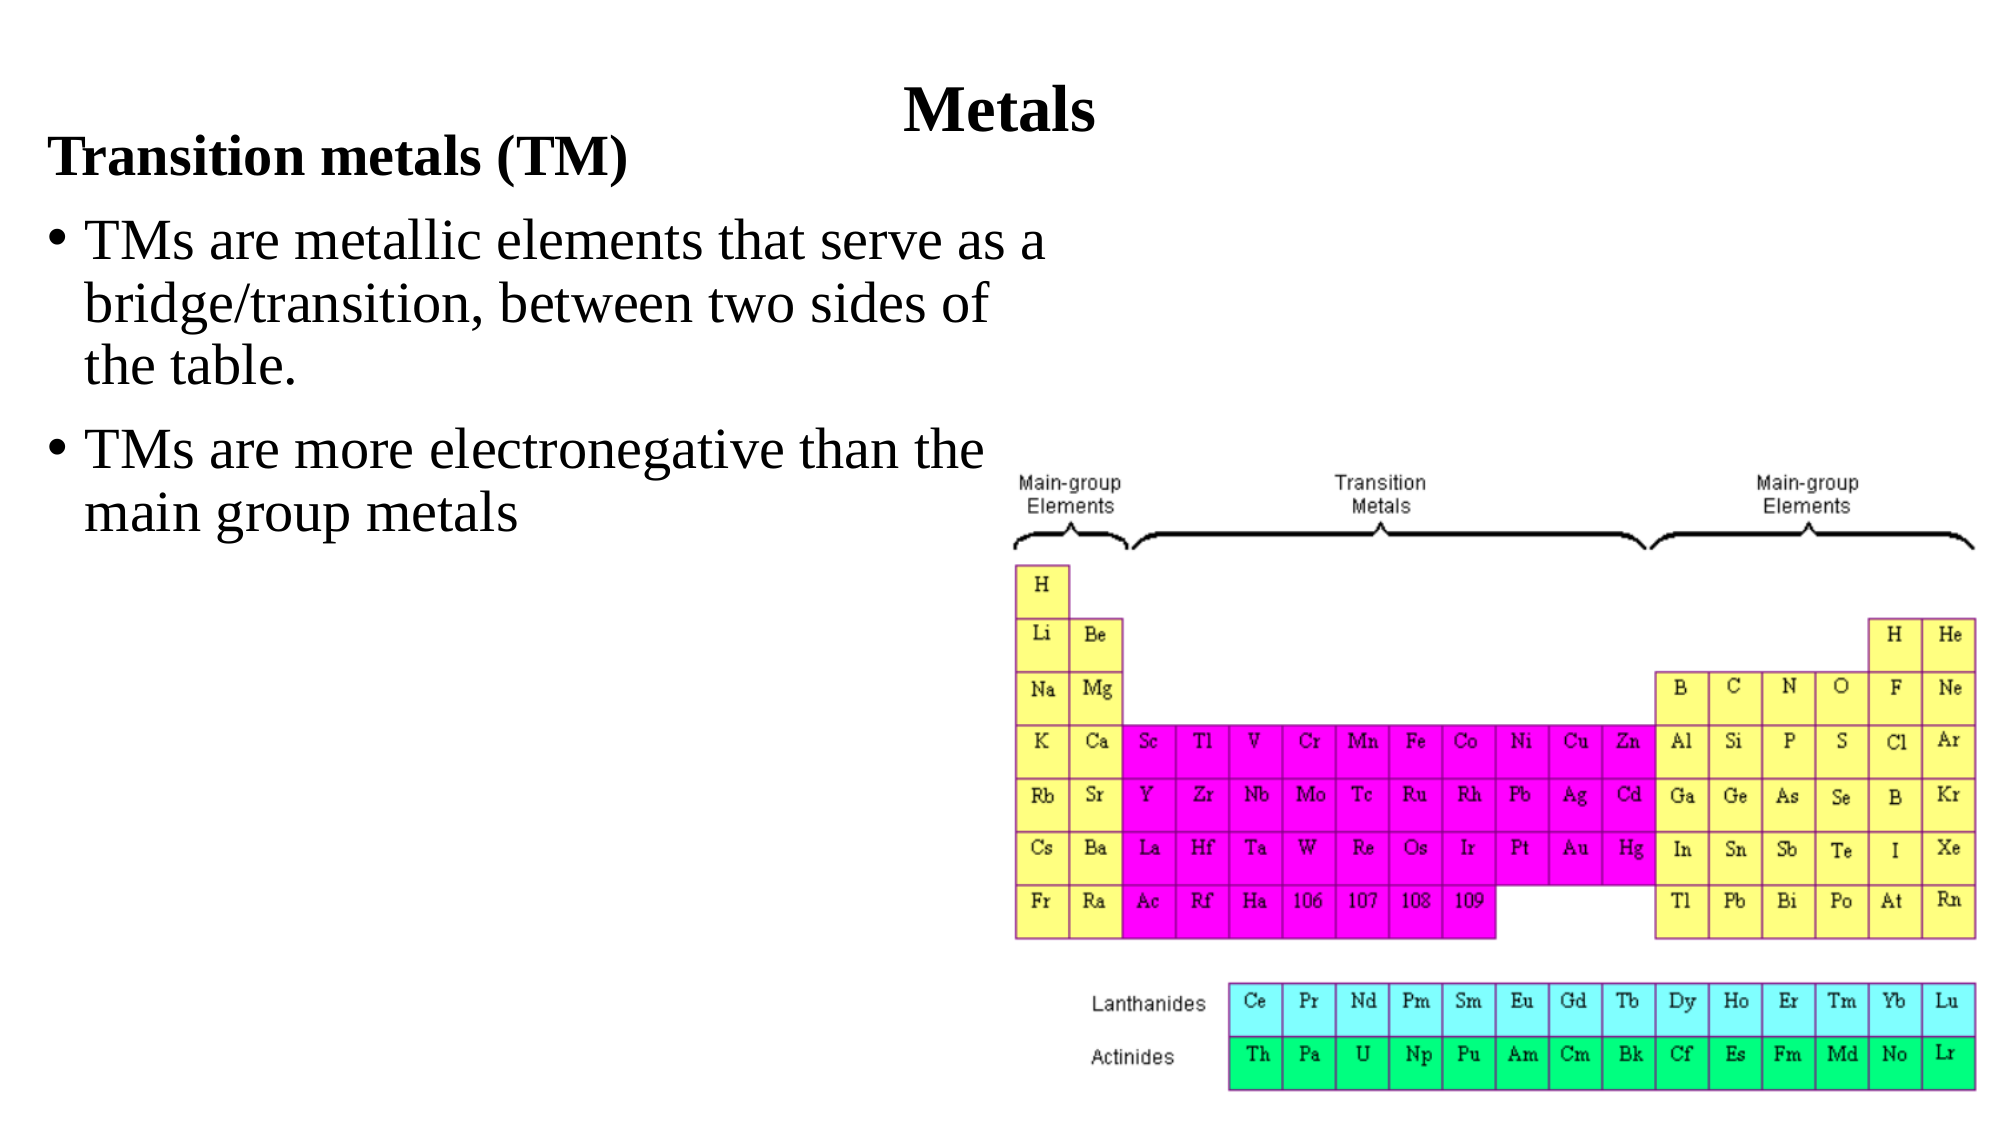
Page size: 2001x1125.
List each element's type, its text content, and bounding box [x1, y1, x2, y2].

title Metals [137, 59, 1863, 160]
list Transition metals (TM) TMs are metallic elements that serve as a bridge/transition, between two sides of the table. TMs are more electronegative than the main group metals [32, 117, 1071, 1014]
picture [999, 458, 1990, 1104]
